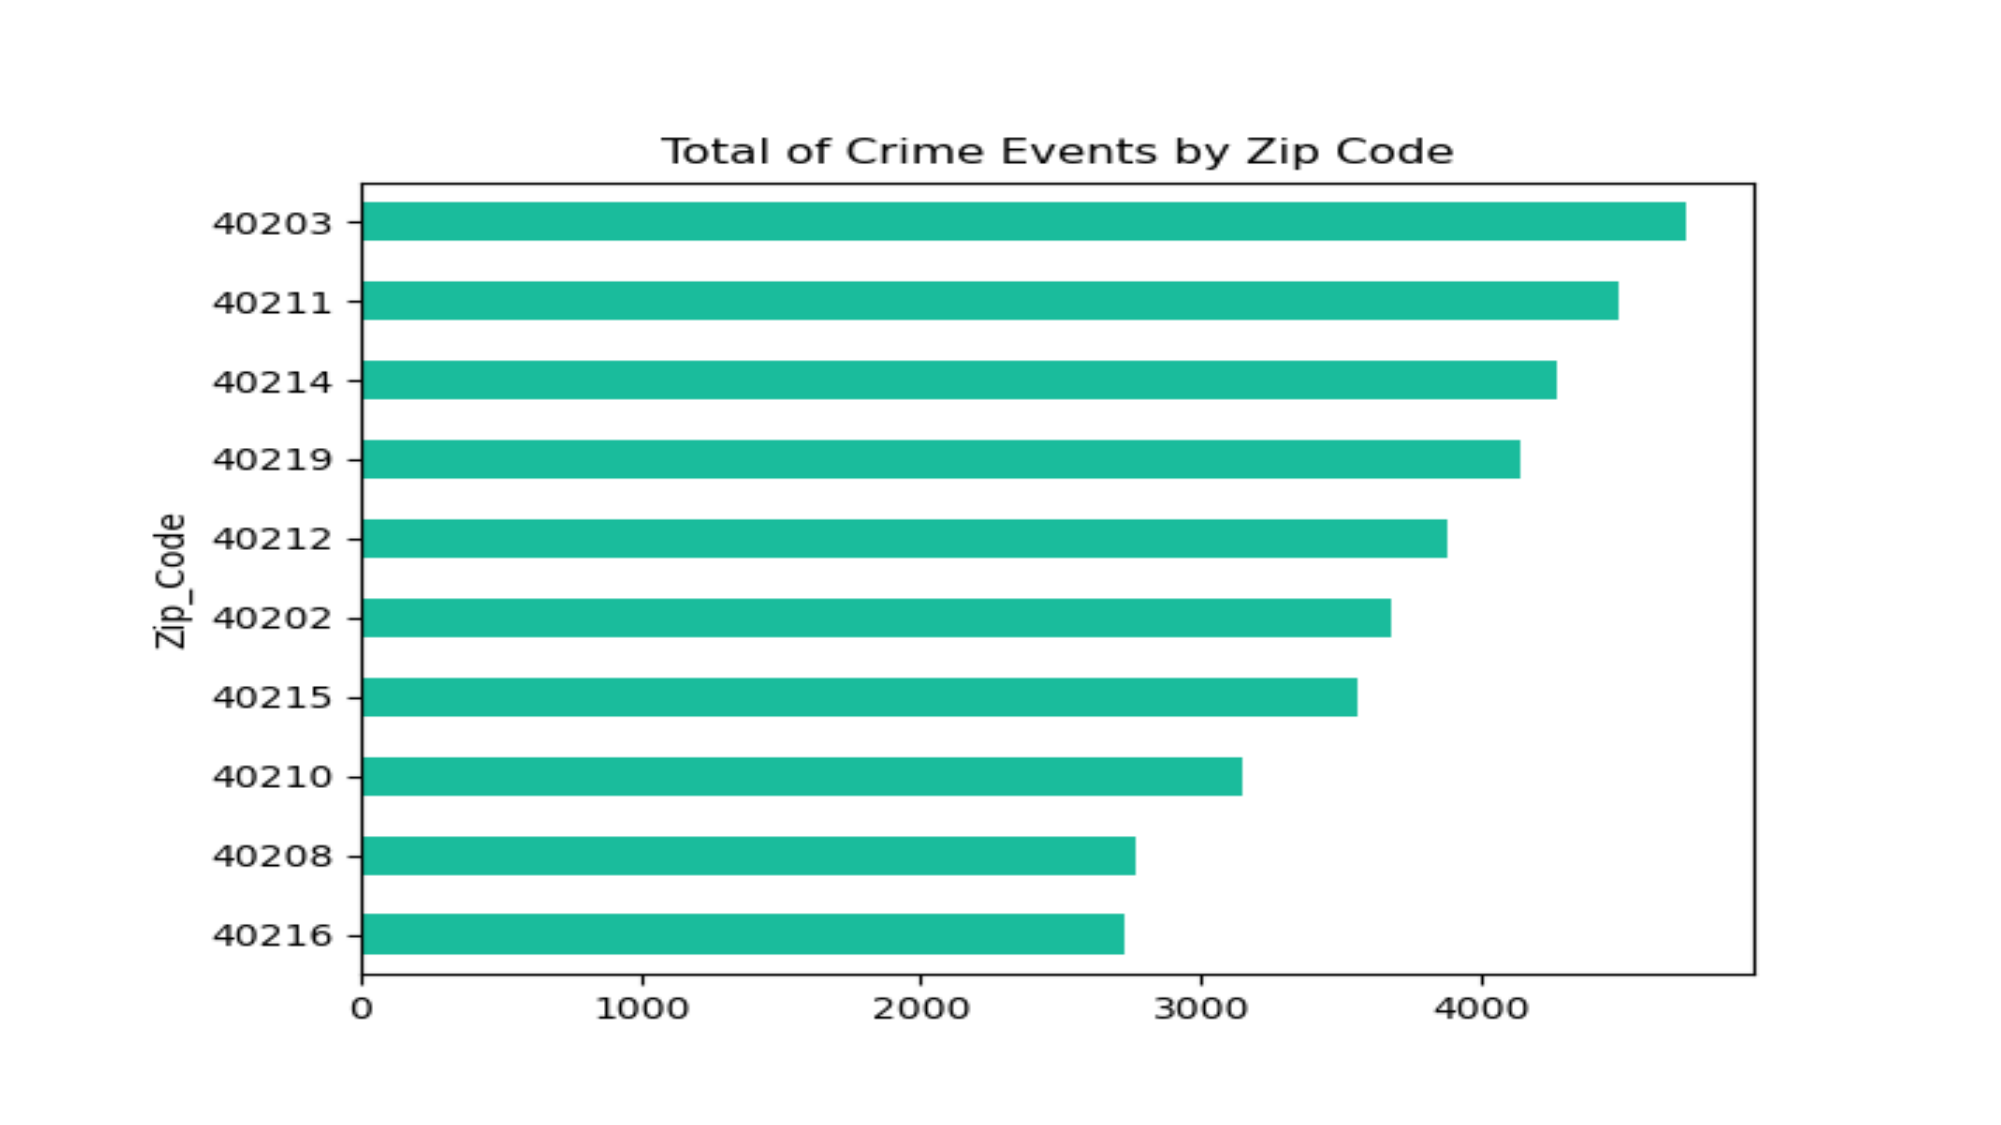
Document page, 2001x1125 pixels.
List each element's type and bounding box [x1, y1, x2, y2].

list [137, 59, 1934, 1088]
